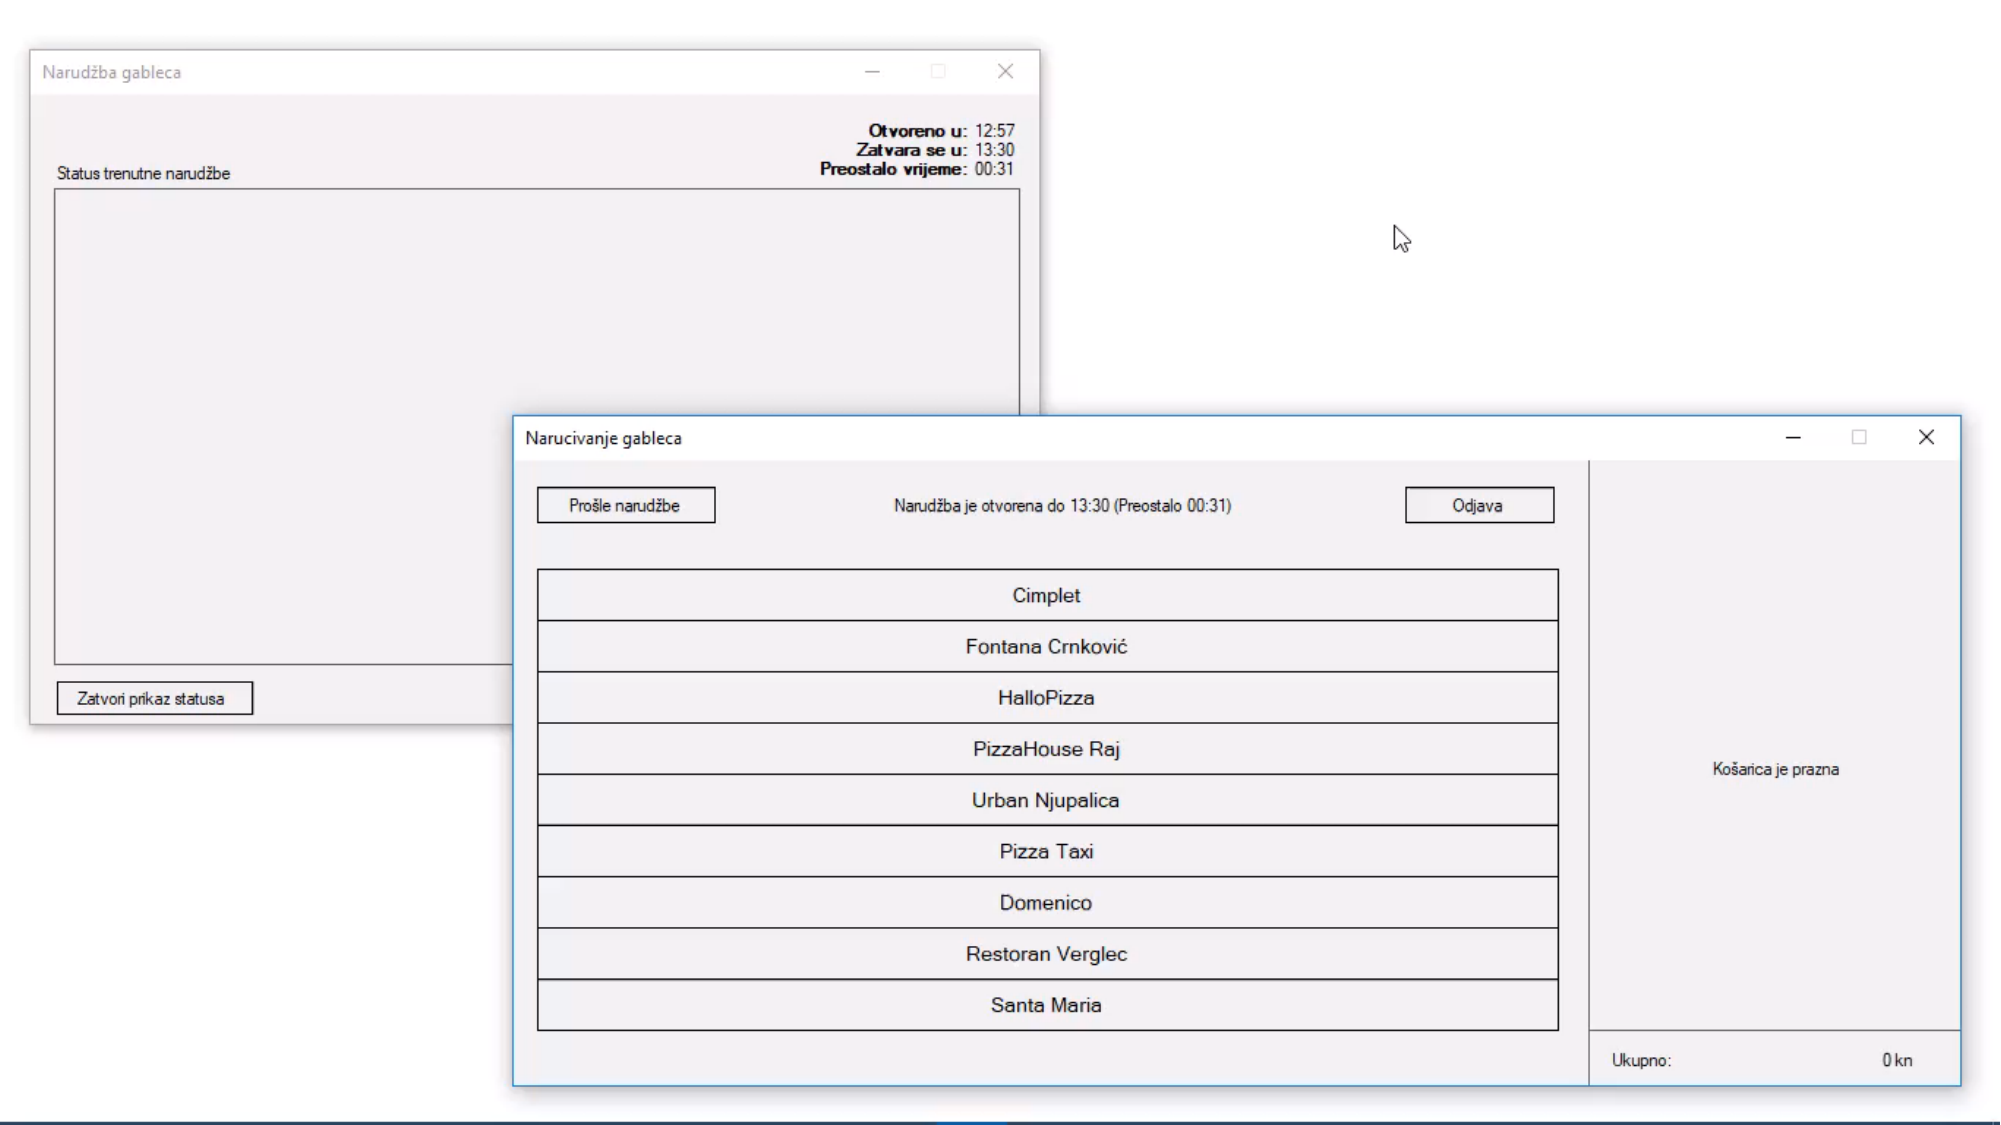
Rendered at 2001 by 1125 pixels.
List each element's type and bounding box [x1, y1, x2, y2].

text_box [0, 0, 2000, 1125]
